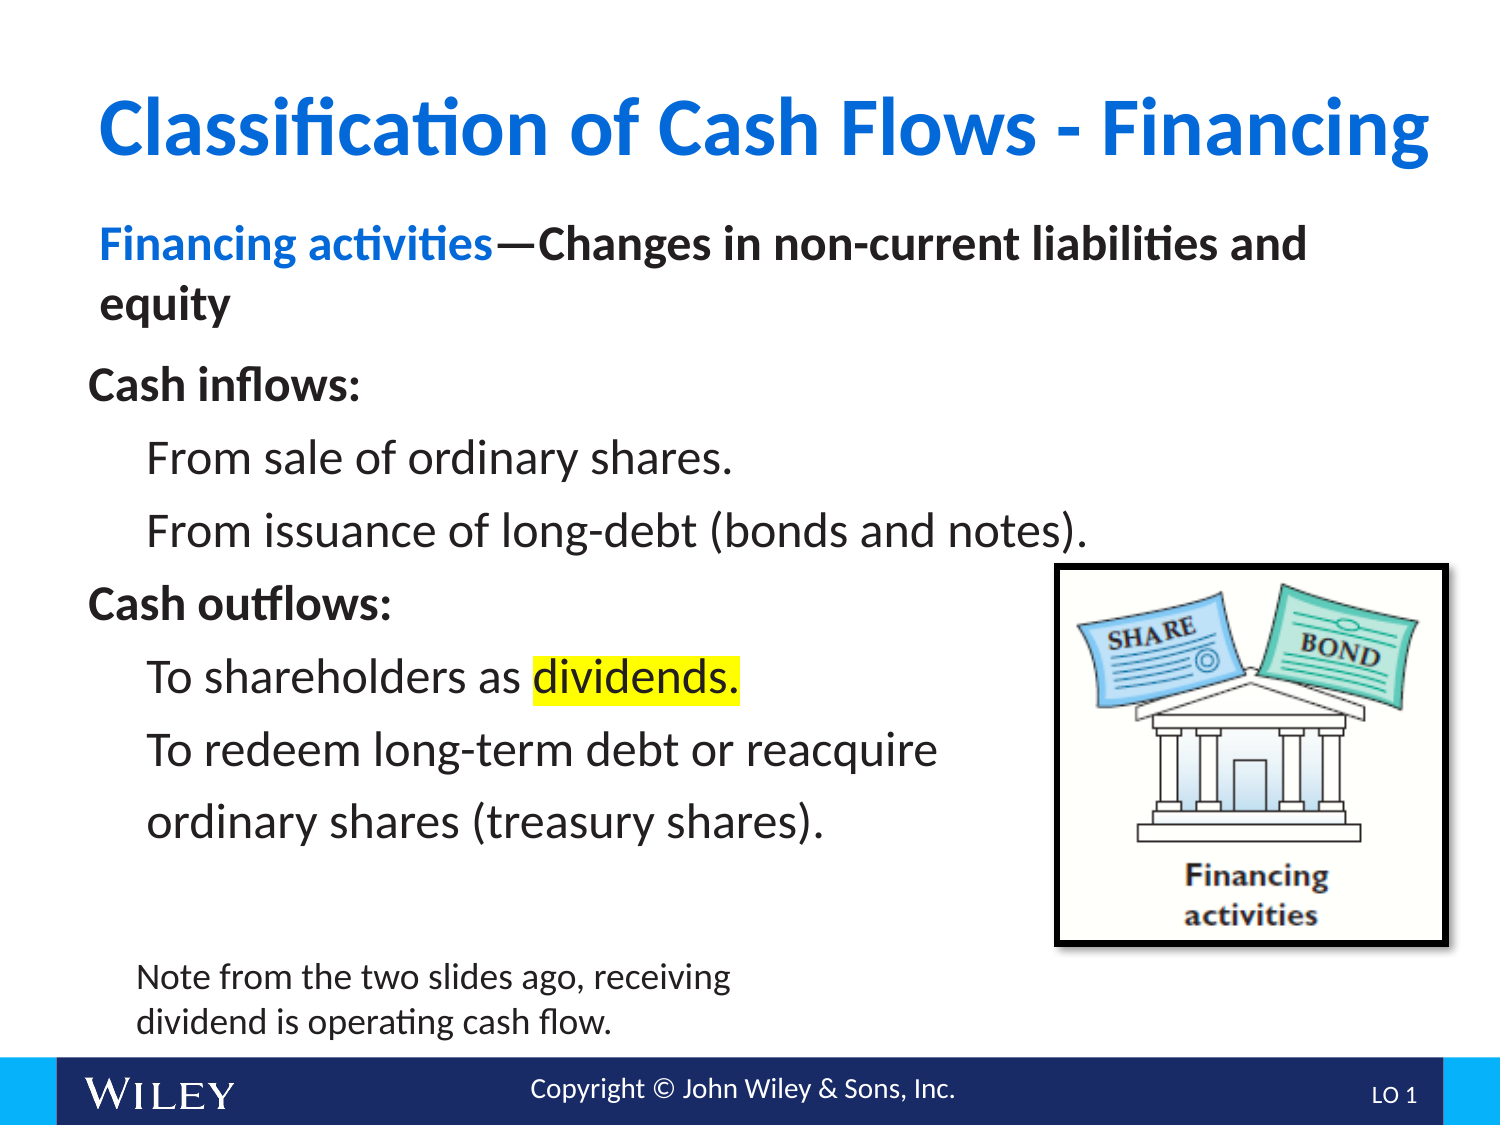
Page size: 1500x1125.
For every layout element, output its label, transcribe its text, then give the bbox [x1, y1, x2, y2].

picture [1060, 569, 1443, 941]
text_box Note from the two slides ago, receiving dividend is operating cash flow. [121, 944, 880, 1050]
title Classification of Cash Flows - Financing [84, 75, 1474, 215]
list Financing activities—Changes in non-current liabilities and equity [84, 202, 1416, 343]
list Cash inflows: From sale of ordinary shares. From issuance of long-debt (bonds and notes). Cash outflows: To shareholders as dividends. To redeem long-term debt or reacquire ordinary shares (treasury shares). [73, 343, 1392, 860]
list L O 1 [1309, 1065, 1433, 1125]
